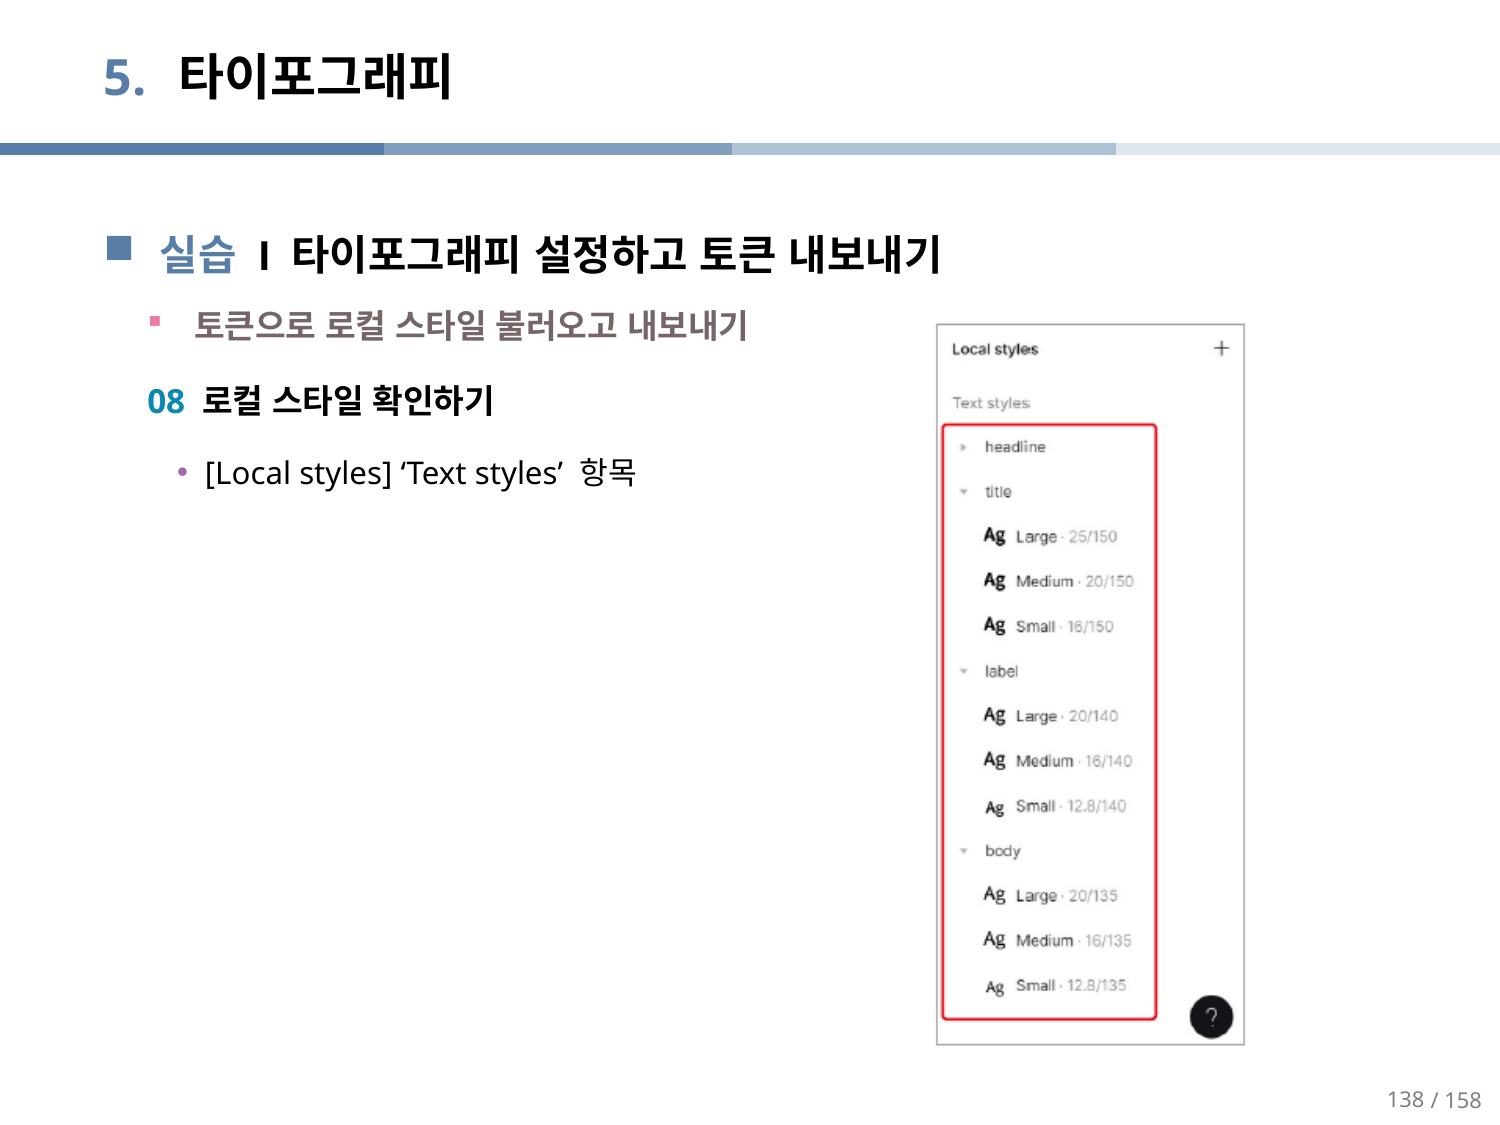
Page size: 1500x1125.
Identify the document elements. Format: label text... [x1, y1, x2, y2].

title 타이포그래피 [88, 30, 1211, 121]
picture [926, 302, 1253, 1063]
text_box 실습 I 타이포그래피 설정하고 토큰 내보내기 토큰으로 로컬 스타일 불러오고 내보내기 08 로컬 스타일 확인하기 [Local styles] ‘Text styles’ 항목 [88, 196, 1471, 1083]
